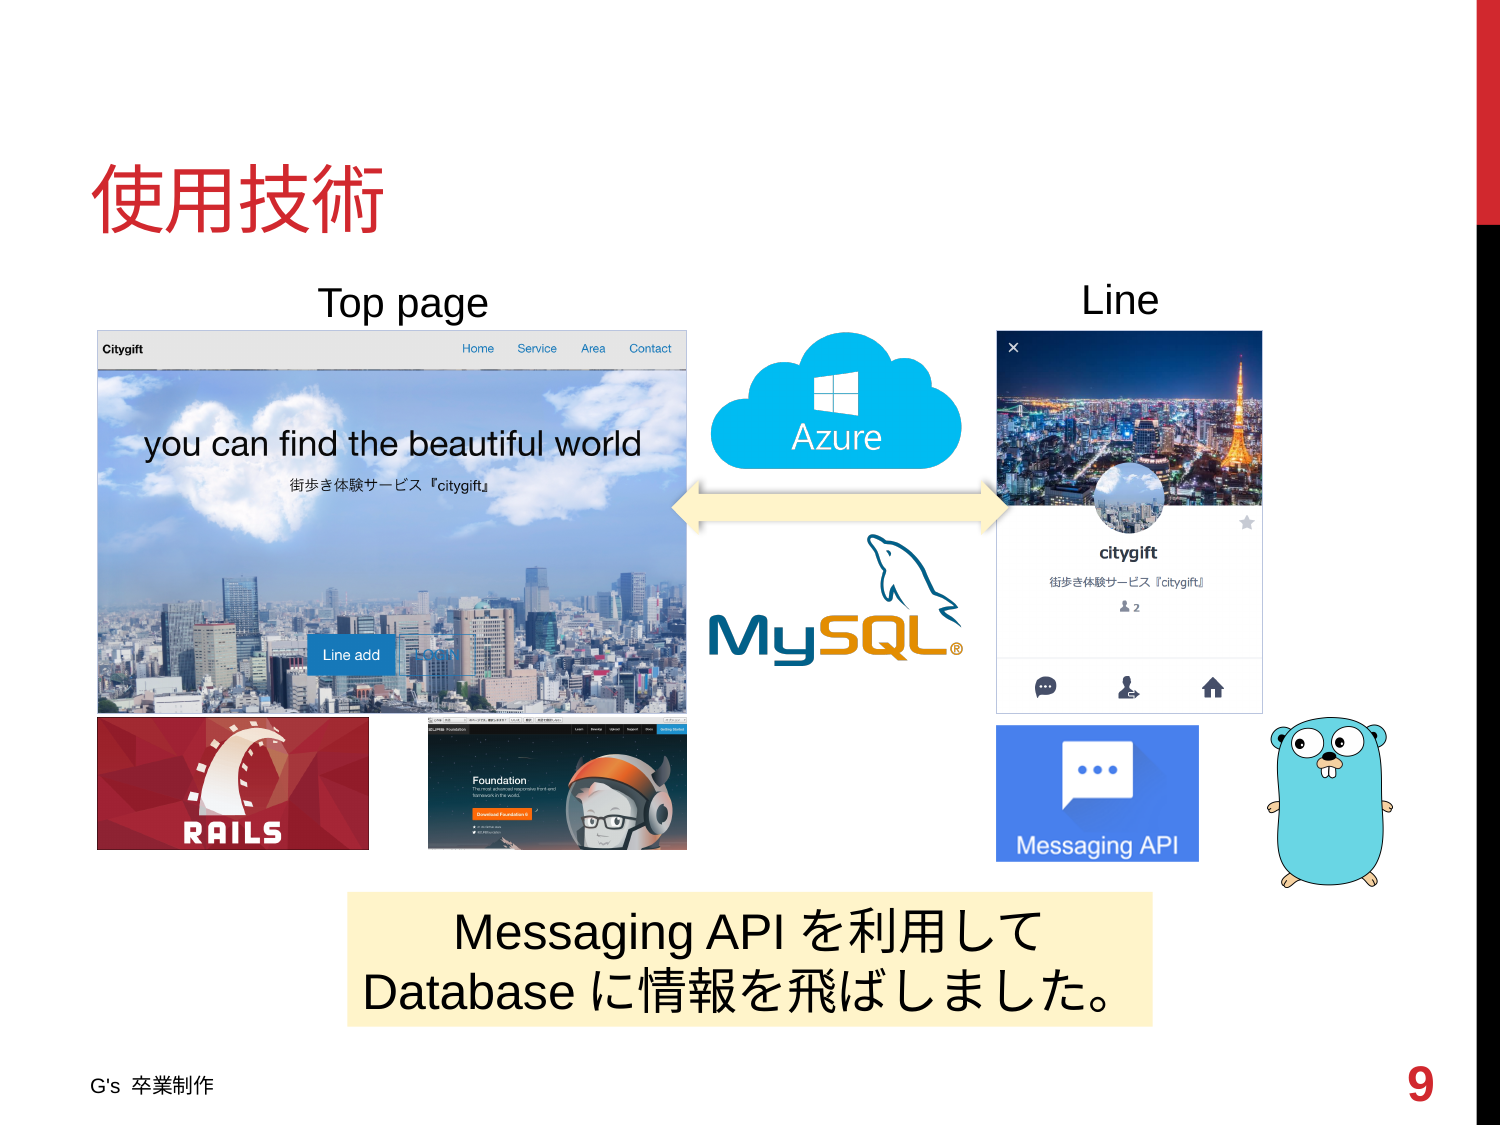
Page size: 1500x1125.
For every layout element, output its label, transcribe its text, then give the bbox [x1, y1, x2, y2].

text_box [696, 479, 994, 536]
text_box Top page [302, 268, 505, 325]
picture [1267, 717, 1393, 888]
picture [995, 330, 1263, 714]
picture [96, 330, 688, 714]
picture [427, 717, 688, 850]
title 使用技術 [75, 25, 1146, 250]
picture [708, 534, 963, 667]
picture [96, 717, 369, 850]
picture [708, 330, 963, 476]
text_box Messaging APIを利用して Databaseに情報を飛ばしました。 [347, 891, 1153, 1027]
text_box Line [1066, 265, 1176, 325]
picture [995, 717, 1199, 871]
footer G's 卒業制作 [75, 1065, 638, 1112]
slide_number 8 [1392, 1051, 1500, 1112]
